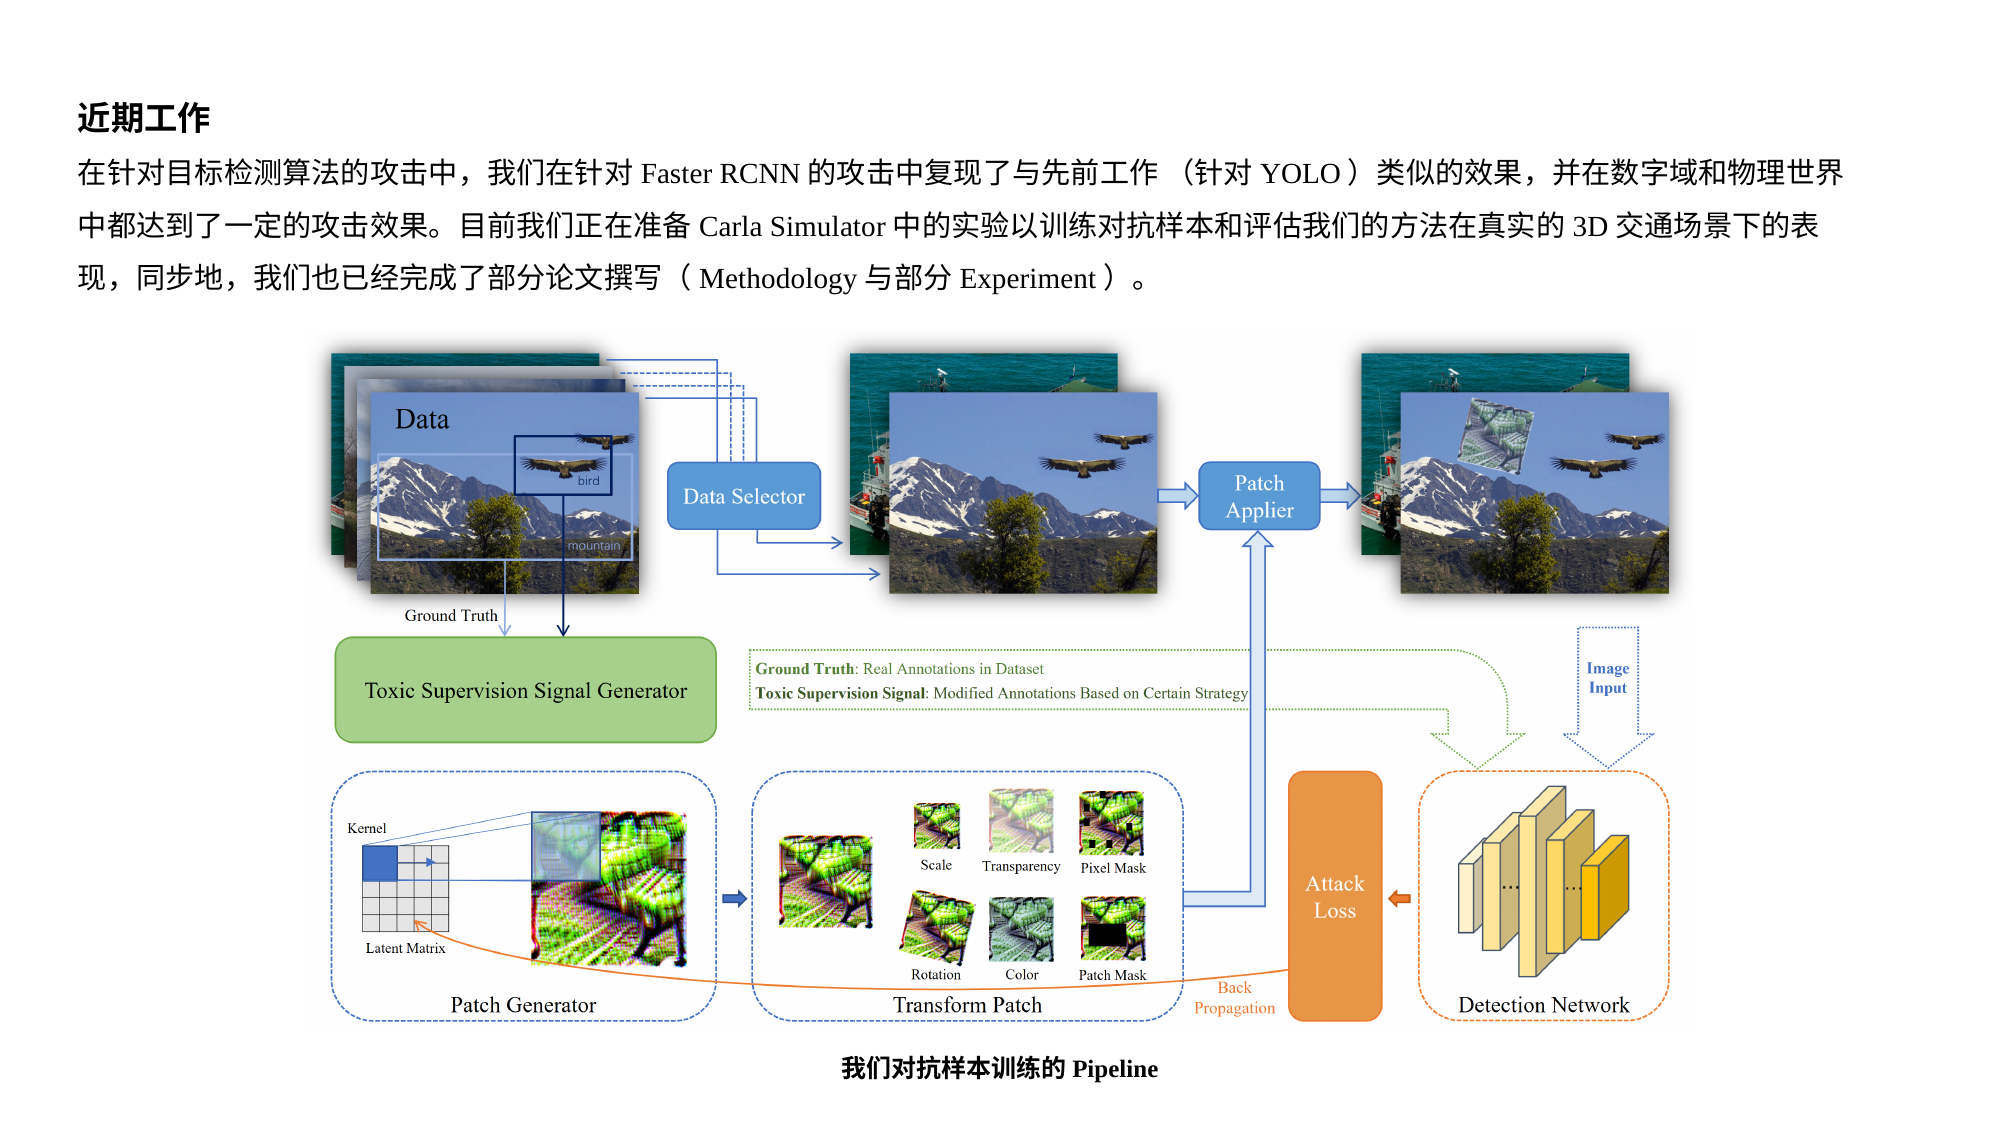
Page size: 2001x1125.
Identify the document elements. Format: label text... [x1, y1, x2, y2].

text_box 我们对抗样本训练的Pipeline [826, 1039, 1174, 1090]
text_box 近期工作 在针对目标检测算法的攻击中，我们在针对Faster RCNN的攻击中复现了与先前工作 （针对YOLO）类似的效果，并在数字域和物理世界中都达到了一定的攻击效果。目前我们正在准备Carla Simulator中的实验以训练对抗样本和评估我们的方法在真实的3D交通场景下的表现，同步地，我们也已经完成了部分论文撰写（Methodology与部分Experiment）。 [63, 69, 1861, 355]
picture [307, 329, 1693, 1031]
